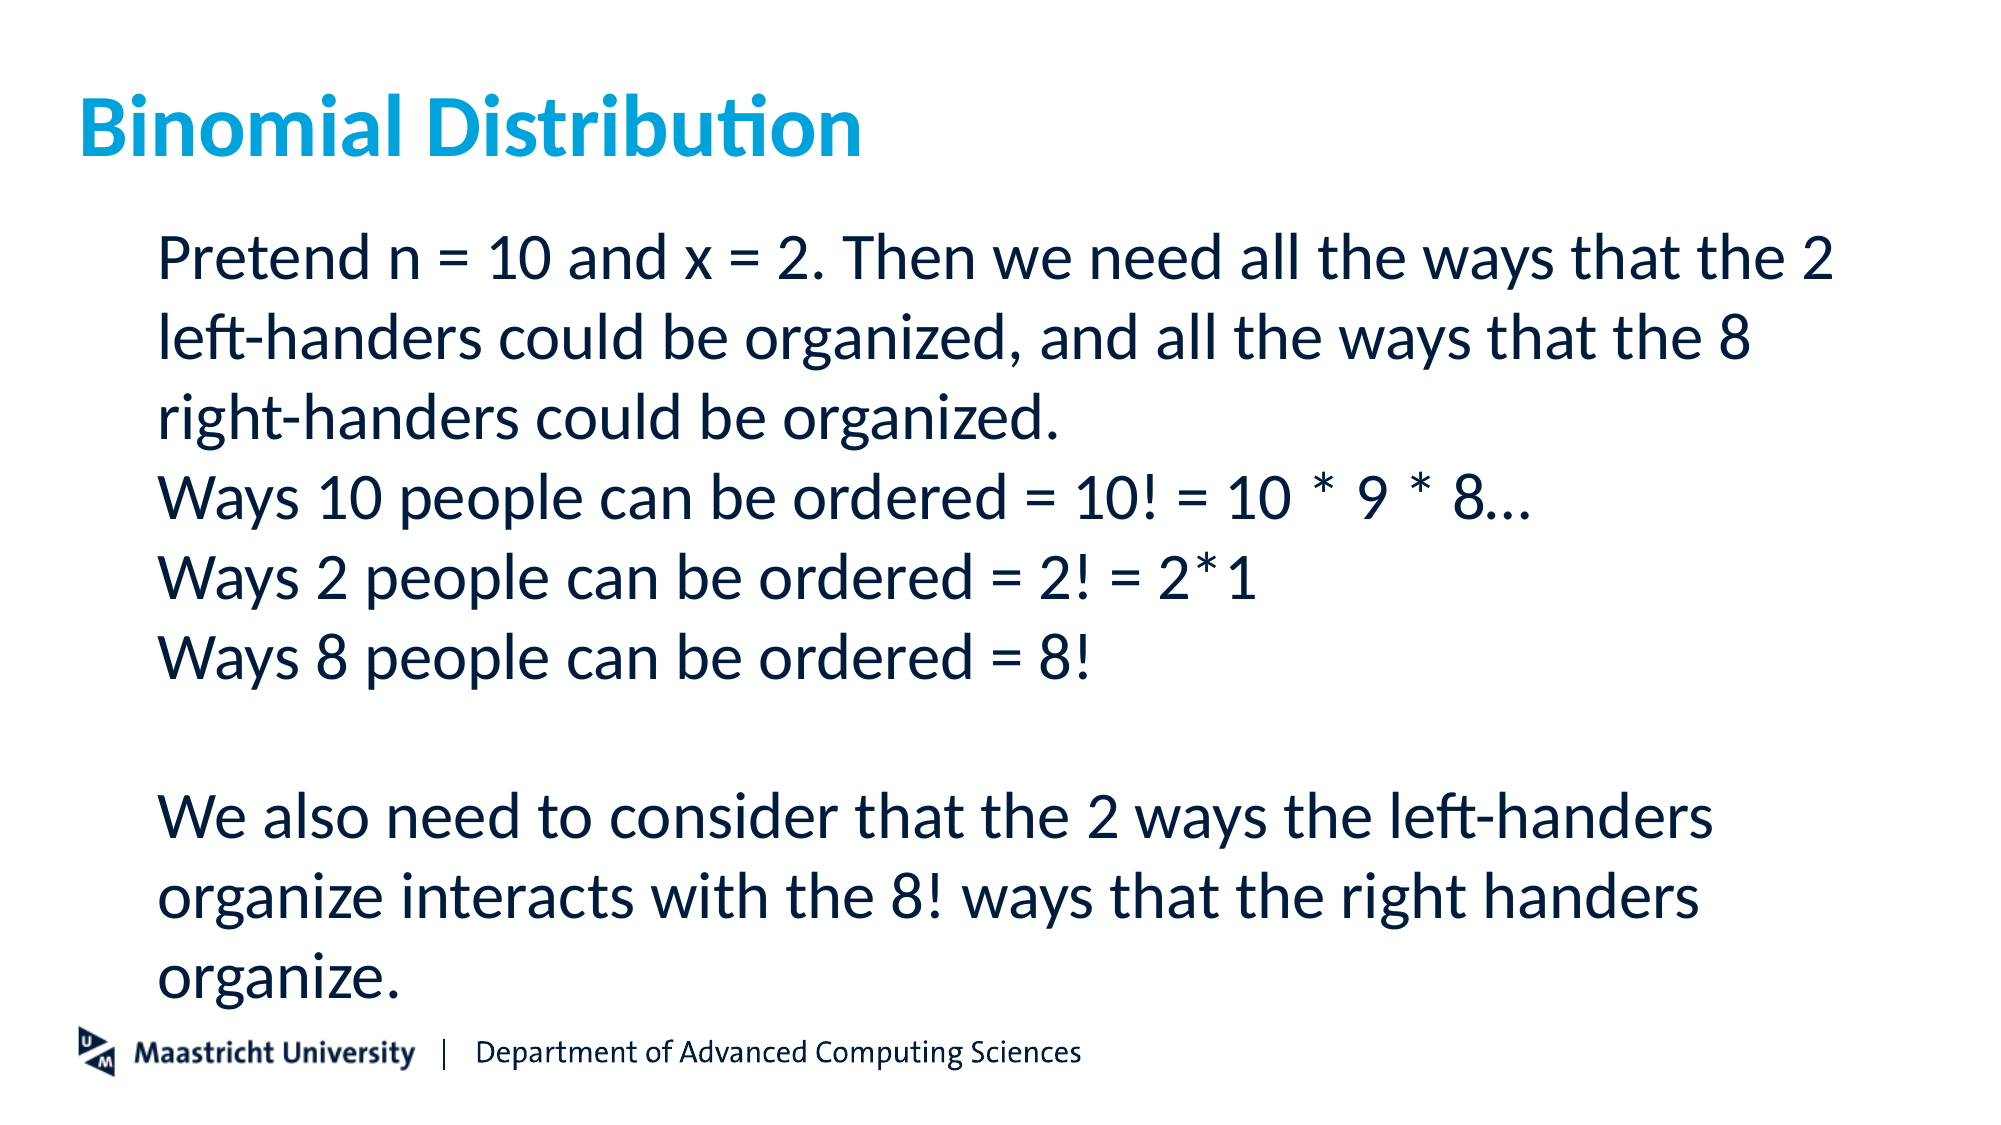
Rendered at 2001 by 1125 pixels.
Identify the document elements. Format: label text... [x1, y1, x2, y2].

list Pretend n = 10 and x = 2. Then we need all the ways that the 2 left-handers could be organized, and all the ways that the 8 right-handers could be organized. Ways 10 people can be ordered = 10! = 10 * 9 * 8… Ways 2 people can be ordered = 2! = 2*1 Ways 8 people can be ordered = 8! We also need to consider that the 2 ways the left-handers organize interacts with the 8! ways that the right handers organize. [78, 212, 1900, 942]
title Binomial Distribution [78, 67, 1900, 192]
